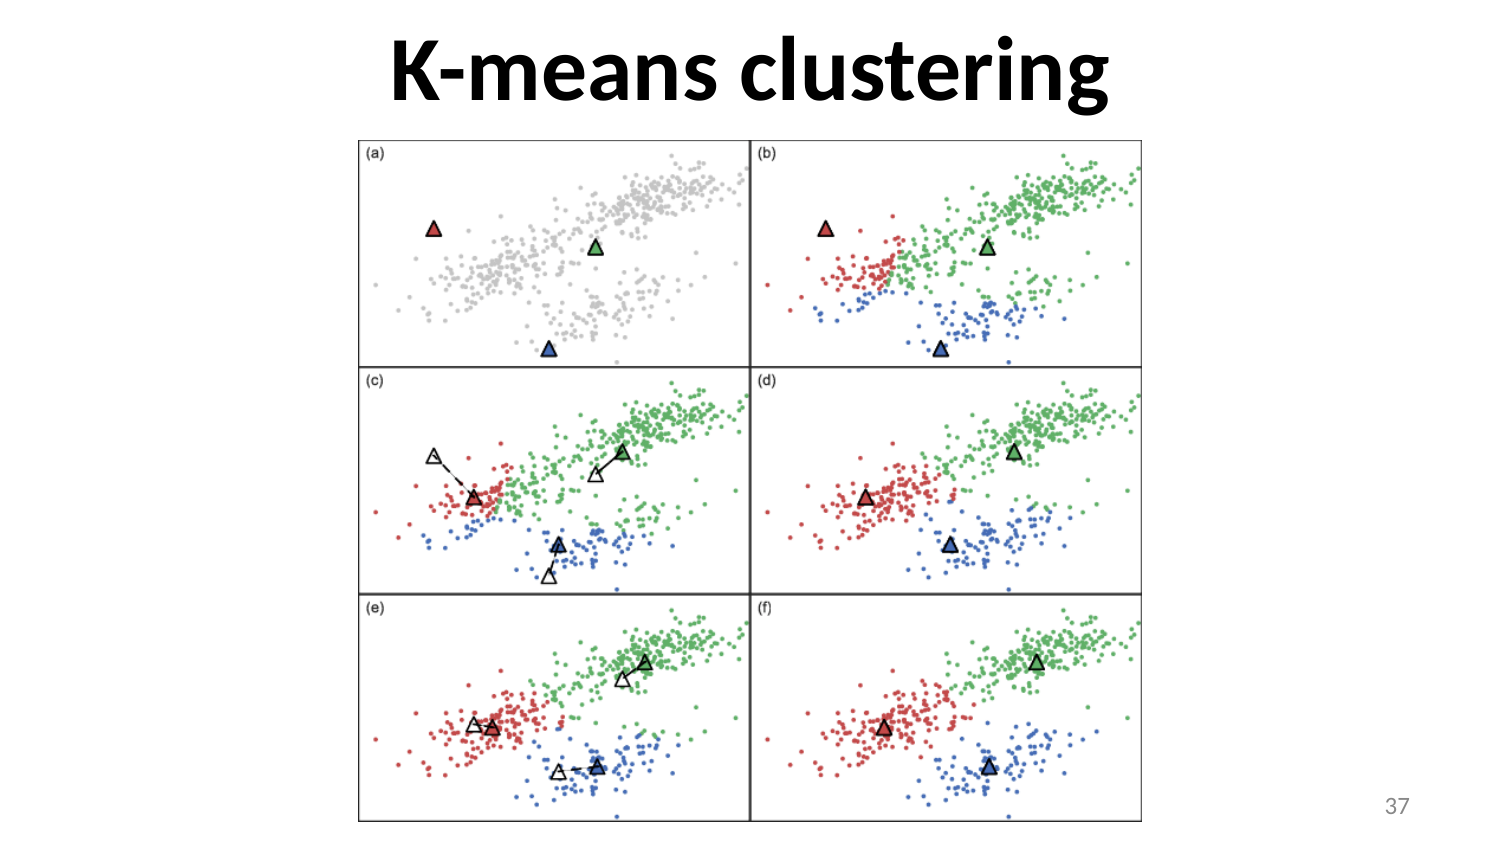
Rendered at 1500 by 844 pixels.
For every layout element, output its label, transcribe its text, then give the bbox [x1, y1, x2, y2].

picture [357, 140, 1143, 823]
title K-means clustering [75, 15, 1425, 113]
slide_number ‹#› [1145, 782, 1425, 827]
